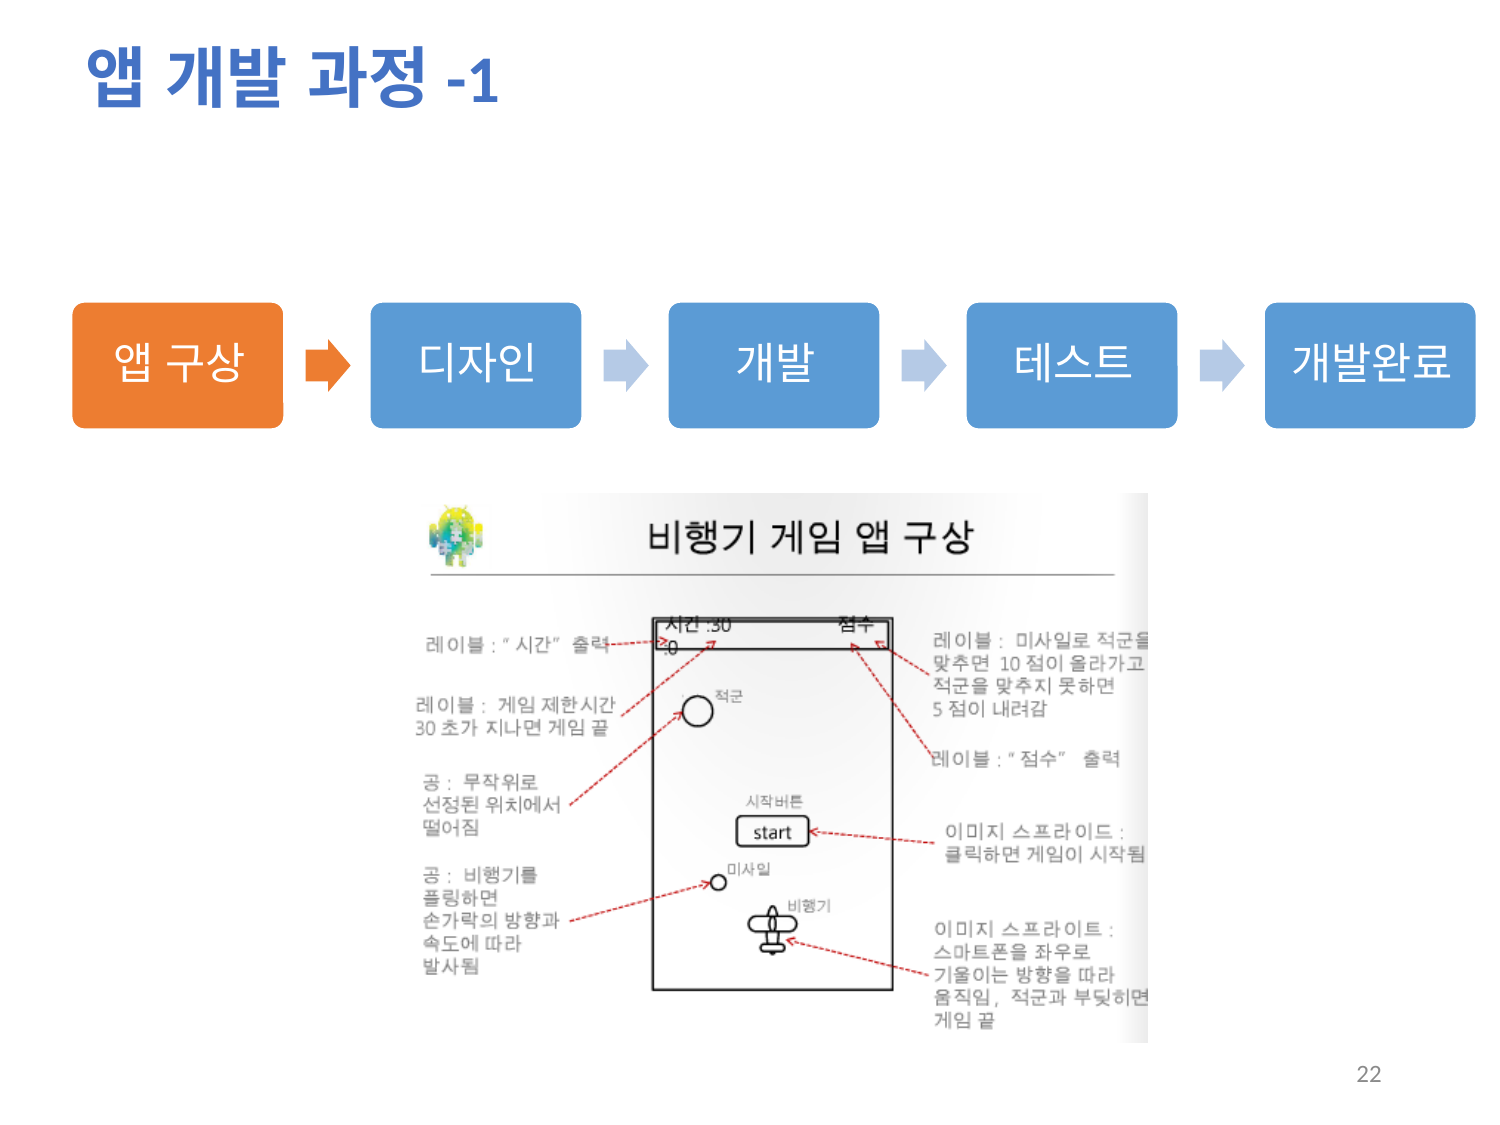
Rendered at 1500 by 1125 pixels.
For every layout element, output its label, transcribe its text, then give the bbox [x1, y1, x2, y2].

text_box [70, 97, 1478, 634]
picture [400, 493, 1148, 1043]
text_box 앱 개발 과정-1 [70, 27, 1215, 97]
slide_number 22 [1059, 1042, 1397, 1103]
